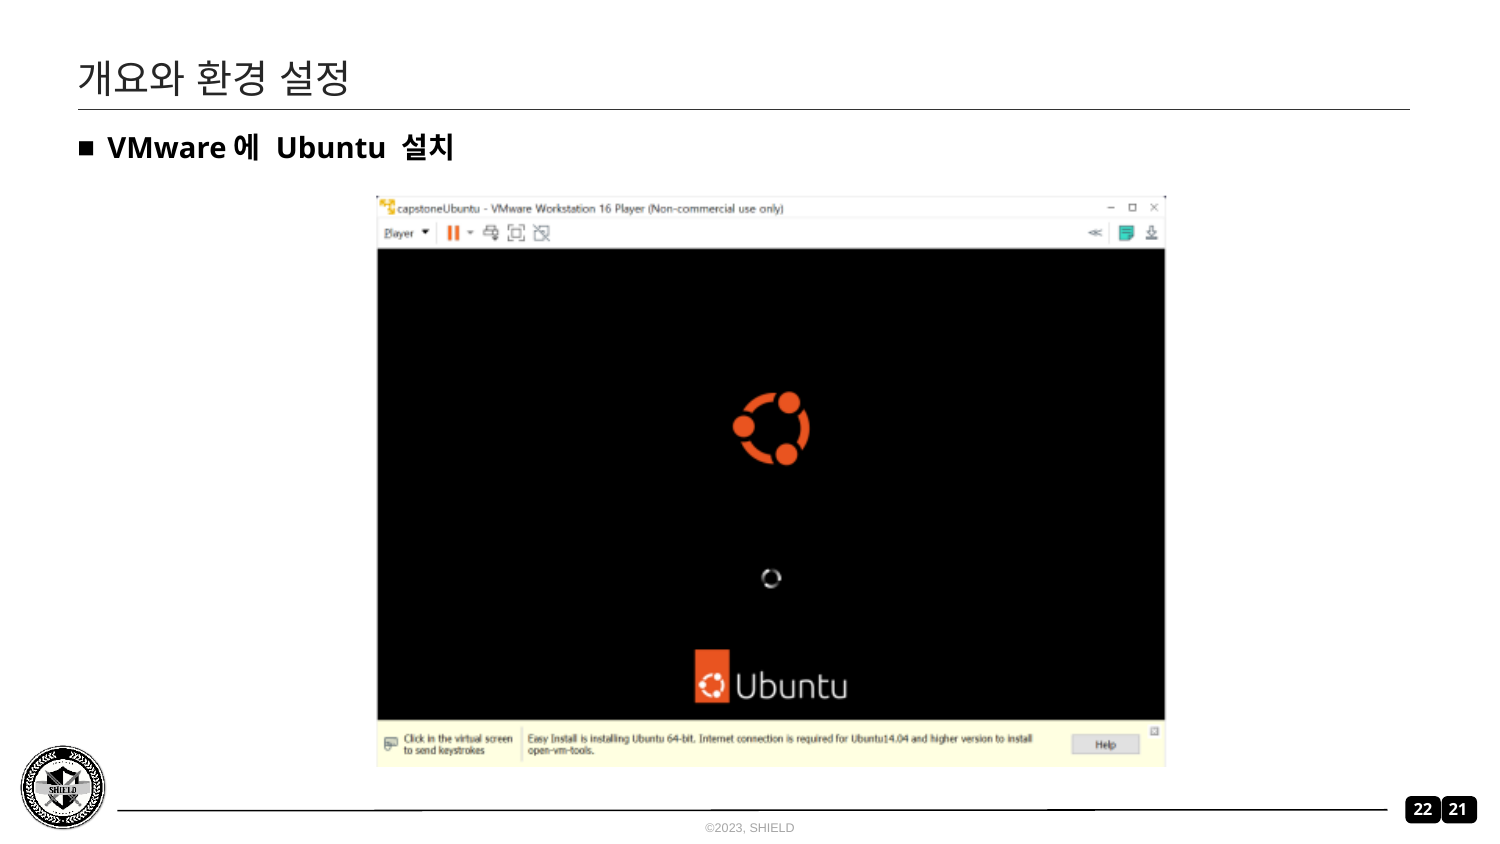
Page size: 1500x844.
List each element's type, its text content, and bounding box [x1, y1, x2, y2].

picture [374, 193, 1168, 768]
title 개요와 환경 설정 [62, 46, 1438, 110]
list VMware에 Ubuntu 설치 [62, 121, 1438, 760]
picture [18, 743, 107, 831]
